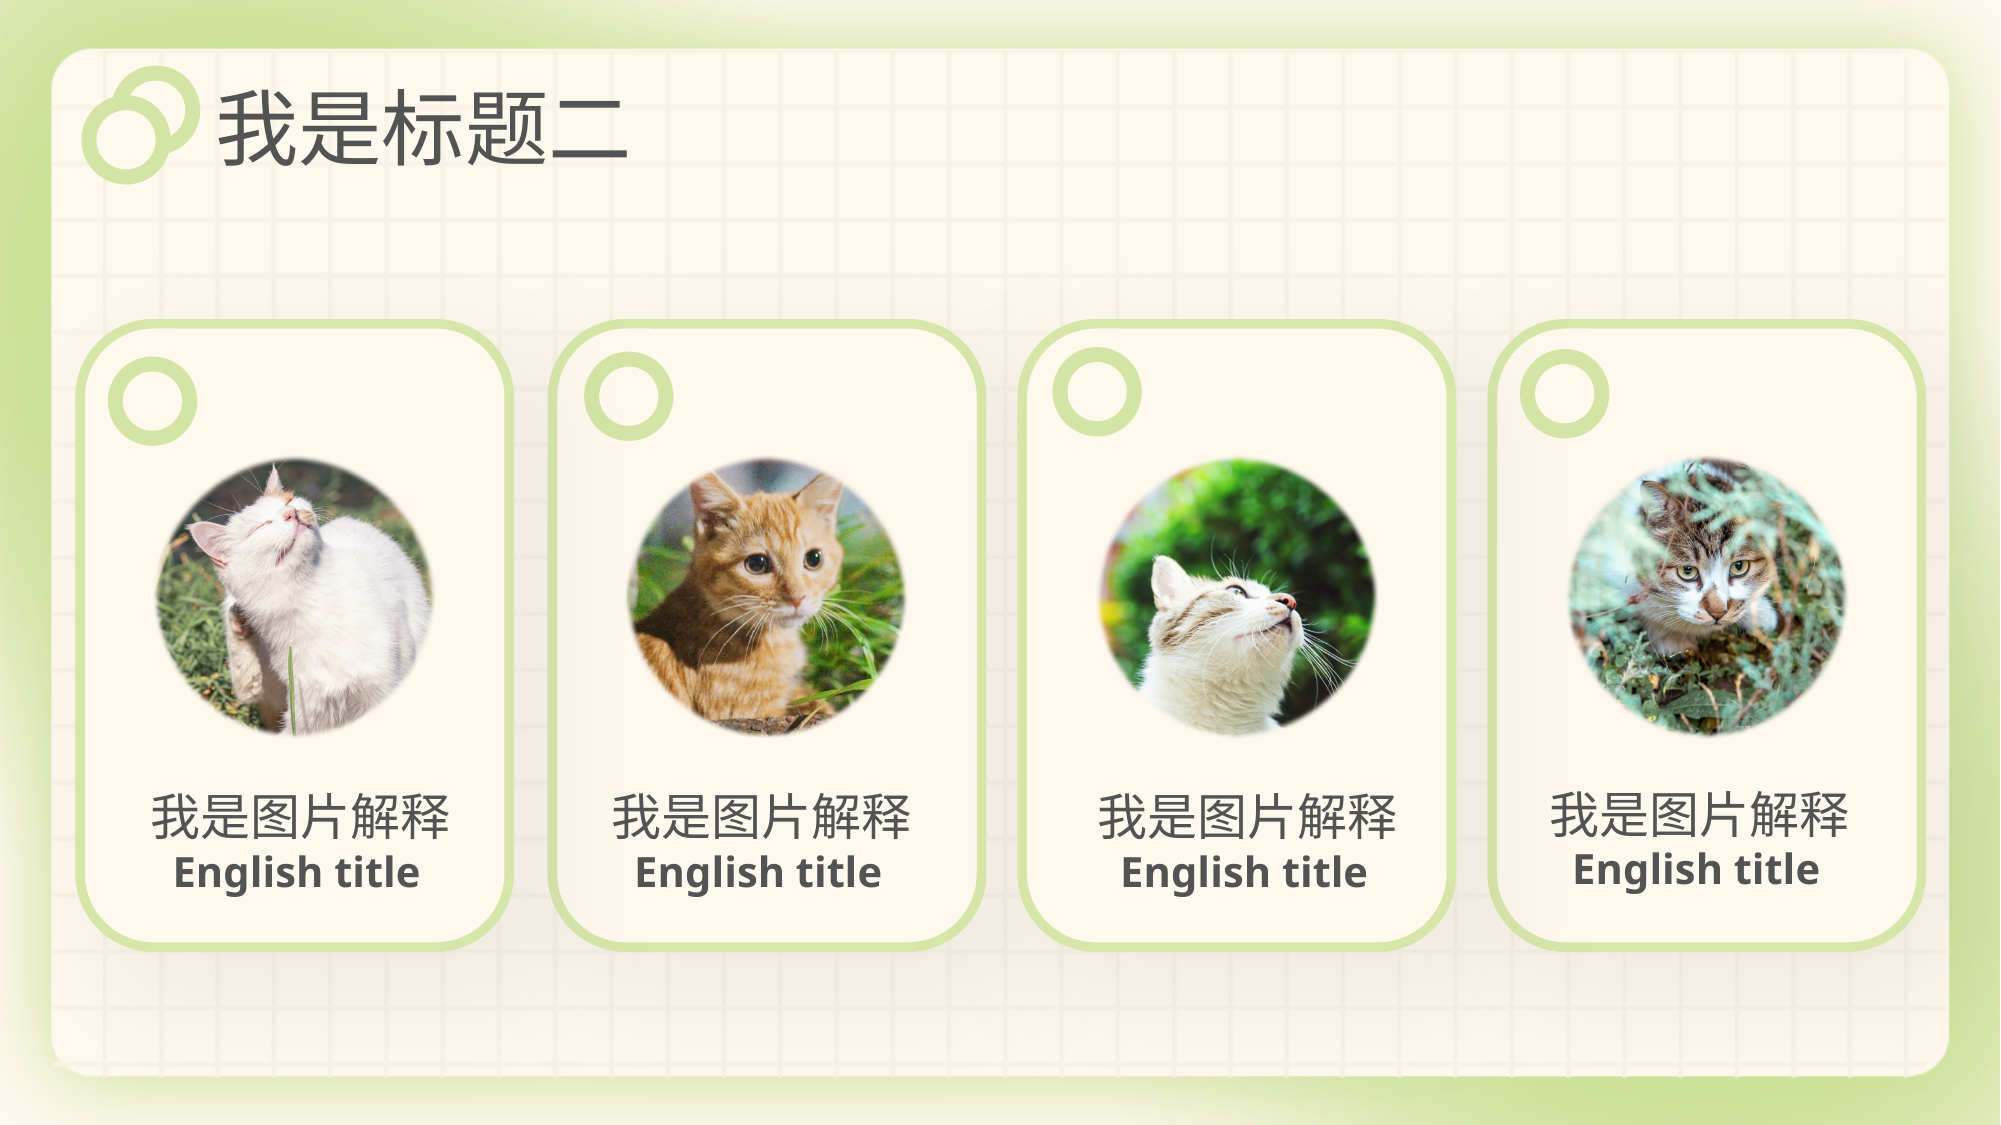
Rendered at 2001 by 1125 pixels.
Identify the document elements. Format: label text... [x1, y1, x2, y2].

text_box 我是标题二 [200, 68, 679, 184]
picture [0, 0, 2001, 1125]
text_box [110, 65, 201, 155]
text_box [573, 323, 982, 948]
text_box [80, 323, 573, 948]
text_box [1052, 347, 1142, 437]
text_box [1535, 772, 1973, 909]
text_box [1083, 774, 1521, 912]
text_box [81, 95, 171, 185]
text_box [597, 774, 1035, 912]
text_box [1022, 323, 1452, 948]
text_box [1492, 323, 1922, 948]
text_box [584, 351, 674, 441]
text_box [1519, 349, 1610, 439]
